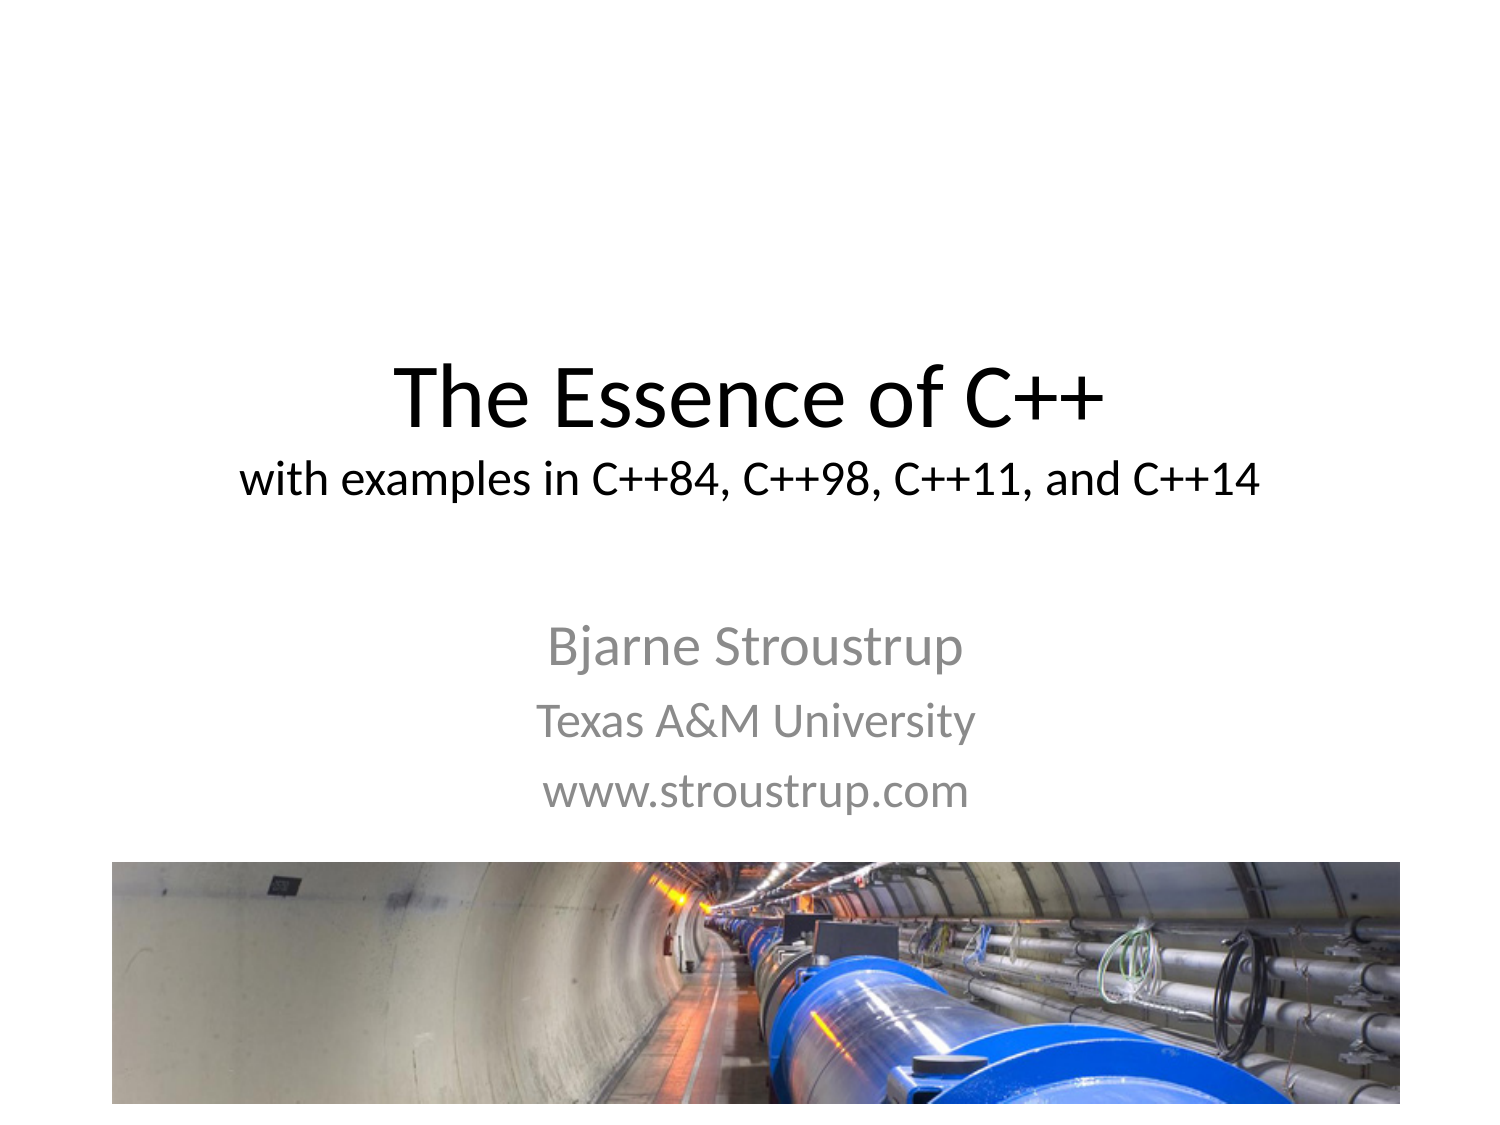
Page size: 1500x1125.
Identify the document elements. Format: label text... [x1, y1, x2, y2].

subtitle Bjarne Stroustrup Texas A&M University www.stroustrup.com [231, 600, 1282, 828]
title The Essence of C++ with examples in C++84, C++98, C++11, and C++14 [112, 299, 1388, 542]
picture [112, 862, 1401, 1105]
